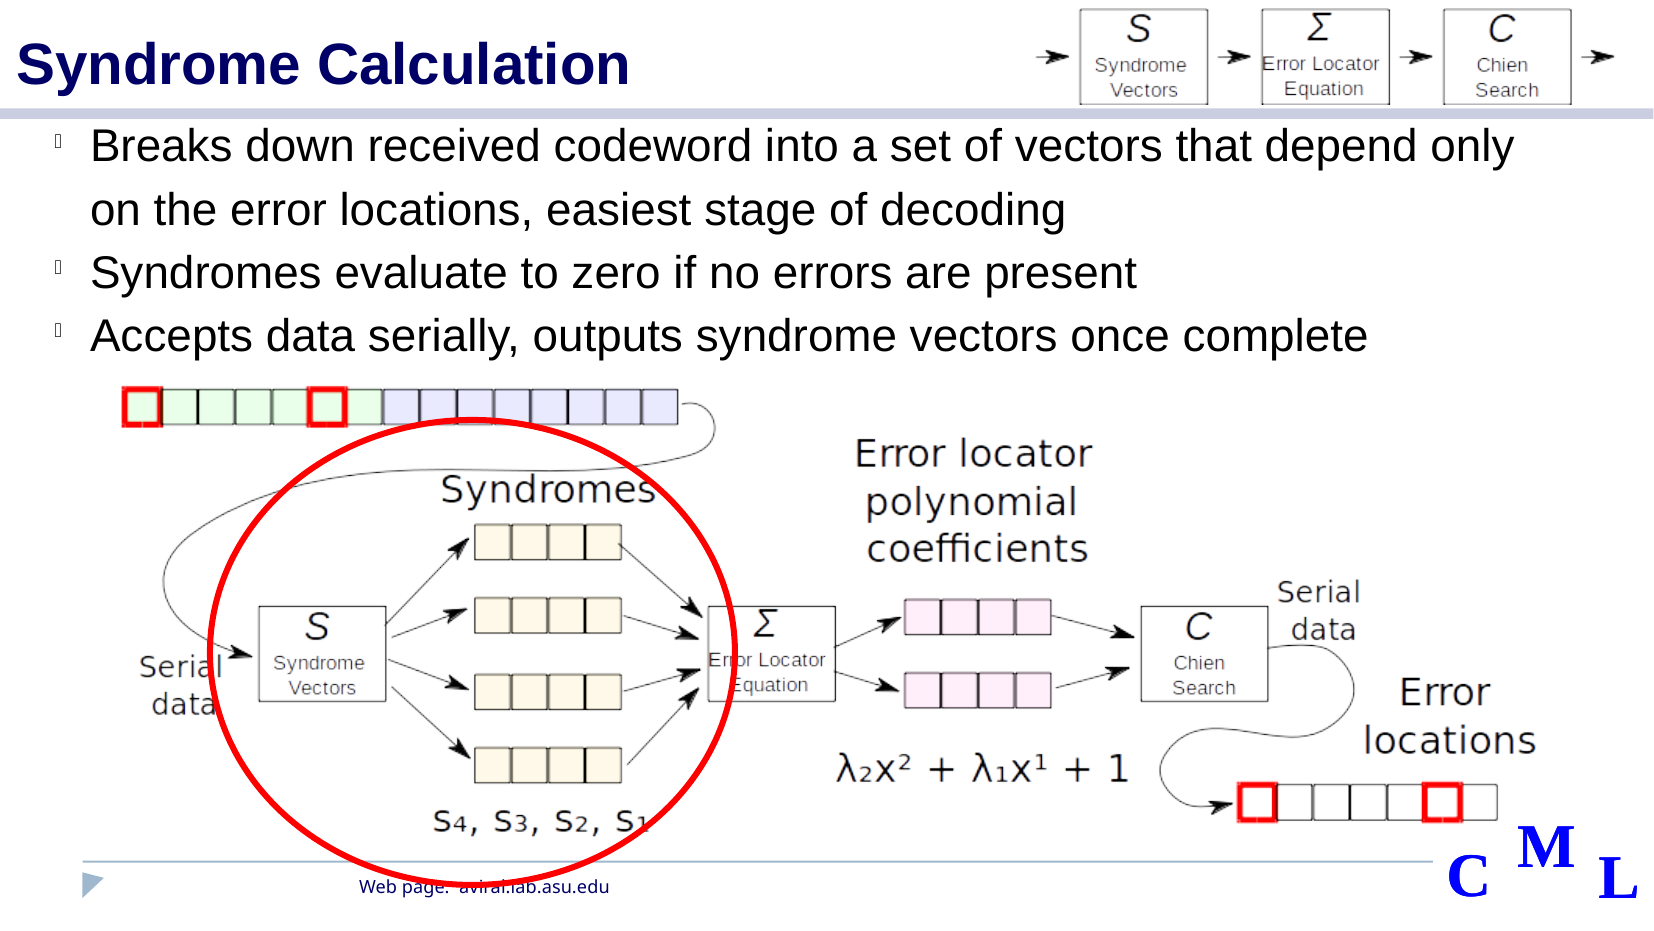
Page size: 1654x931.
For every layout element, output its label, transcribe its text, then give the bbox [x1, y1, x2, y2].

picture [119, 344, 1554, 854]
picture [1034, 7, 1616, 106]
text_box [361, 863, 584, 885]
text_box Syndrome Calculation [16, 28, 1029, 95]
text_box Breaks down received codeword into a set of vectors that depend only on the error locations, easiest stage of decoding Syndromes evaluate to zero if no errors are present Accepts data serially, outputs syndrome vectors once complete [14, 120, 1574, 349]
